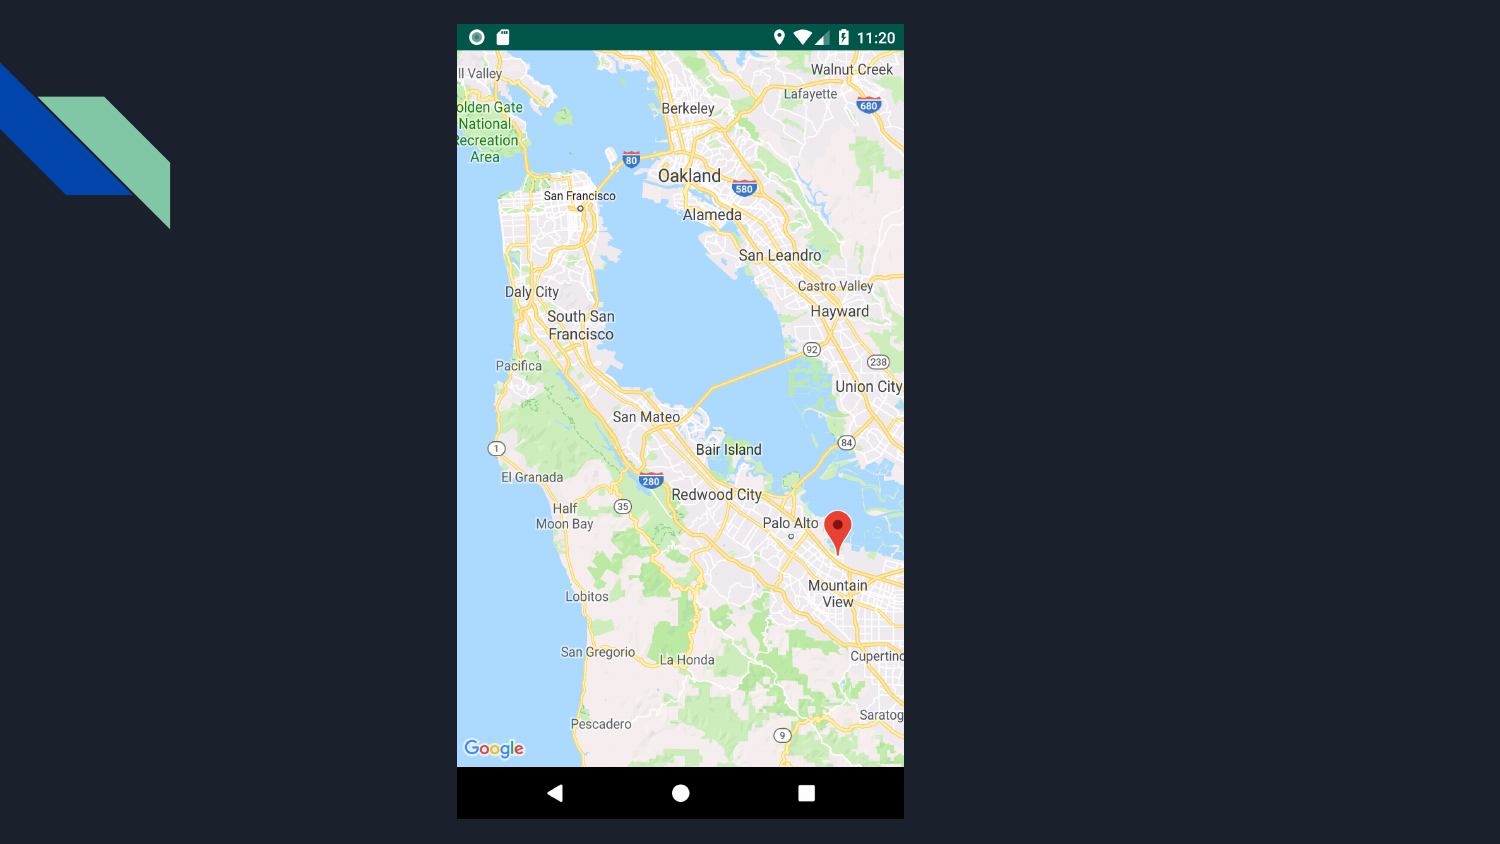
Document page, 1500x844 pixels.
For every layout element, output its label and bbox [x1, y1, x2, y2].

picture [456, 24, 904, 819]
